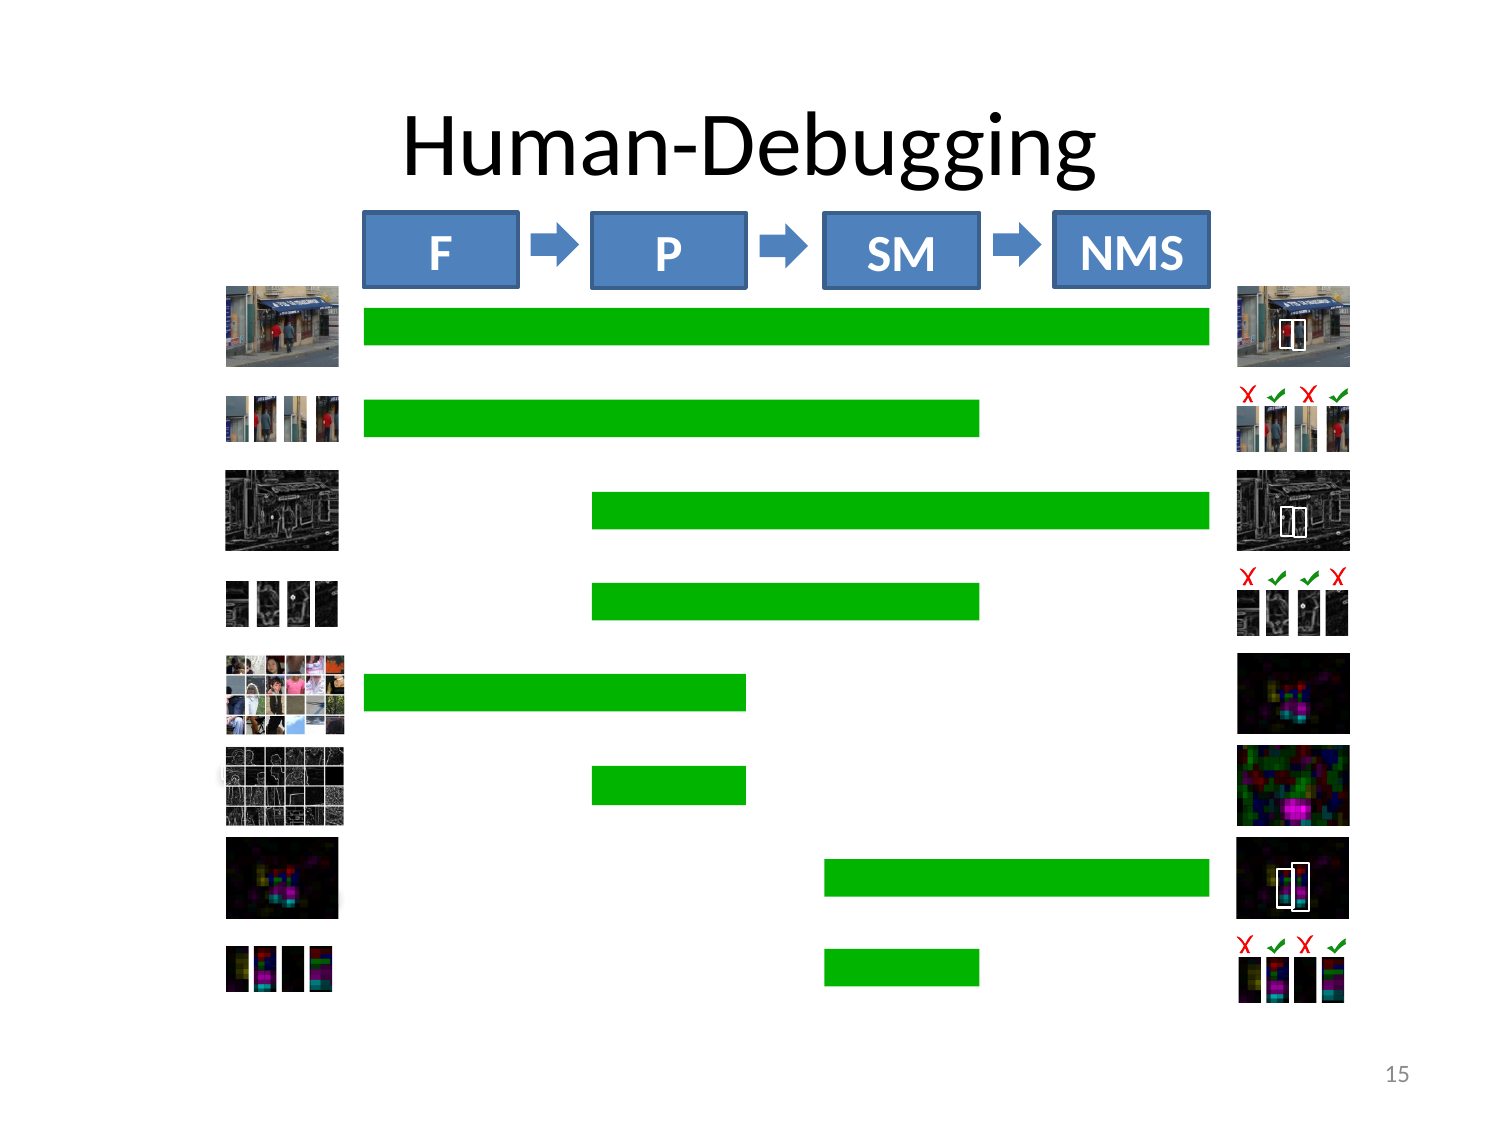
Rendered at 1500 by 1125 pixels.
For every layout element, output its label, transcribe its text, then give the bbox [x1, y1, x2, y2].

text_box SM [822, 211, 981, 284]
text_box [224, 653, 1351, 736]
text_box NMS [1052, 210, 1211, 284]
text_box [757, 221, 811, 271]
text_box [225, 286, 1350, 368]
text_box [991, 220, 1044, 269]
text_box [225, 837, 1350, 919]
text_box [528, 220, 582, 269]
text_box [221, 745, 1350, 827]
text_box F [362, 210, 520, 284]
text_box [225, 567, 1349, 636]
slide_number 15 [1074, 1042, 1425, 1103]
title Human-Debugging [75, 45, 1425, 233]
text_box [225, 385, 1350, 452]
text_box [225, 469, 1351, 552]
text_box P [590, 211, 748, 284]
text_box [225, 935, 1348, 1003]
